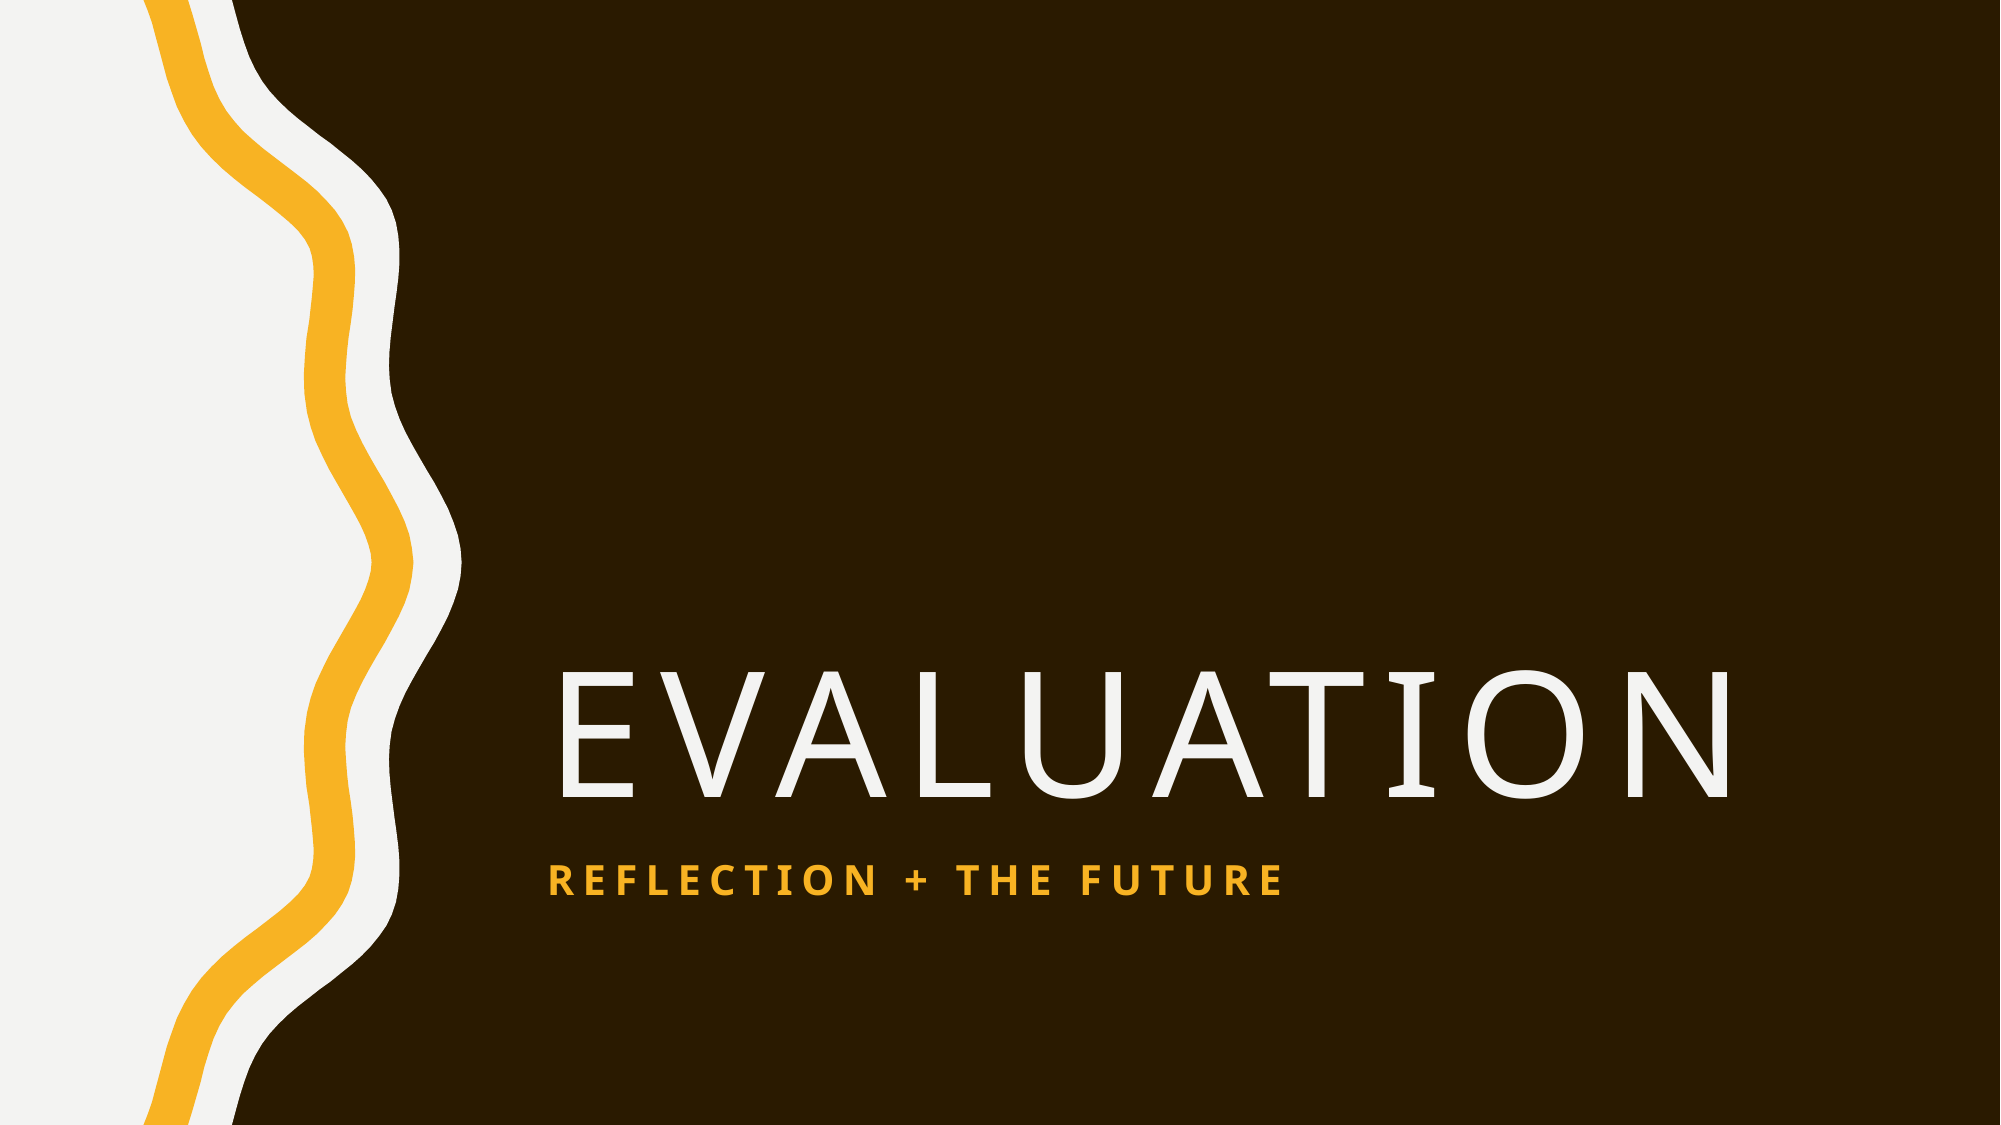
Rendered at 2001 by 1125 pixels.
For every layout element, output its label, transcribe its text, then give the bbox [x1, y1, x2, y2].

title evaluation [531, 176, 1875, 843]
list Reflection + the future [531, 846, 1684, 1003]
